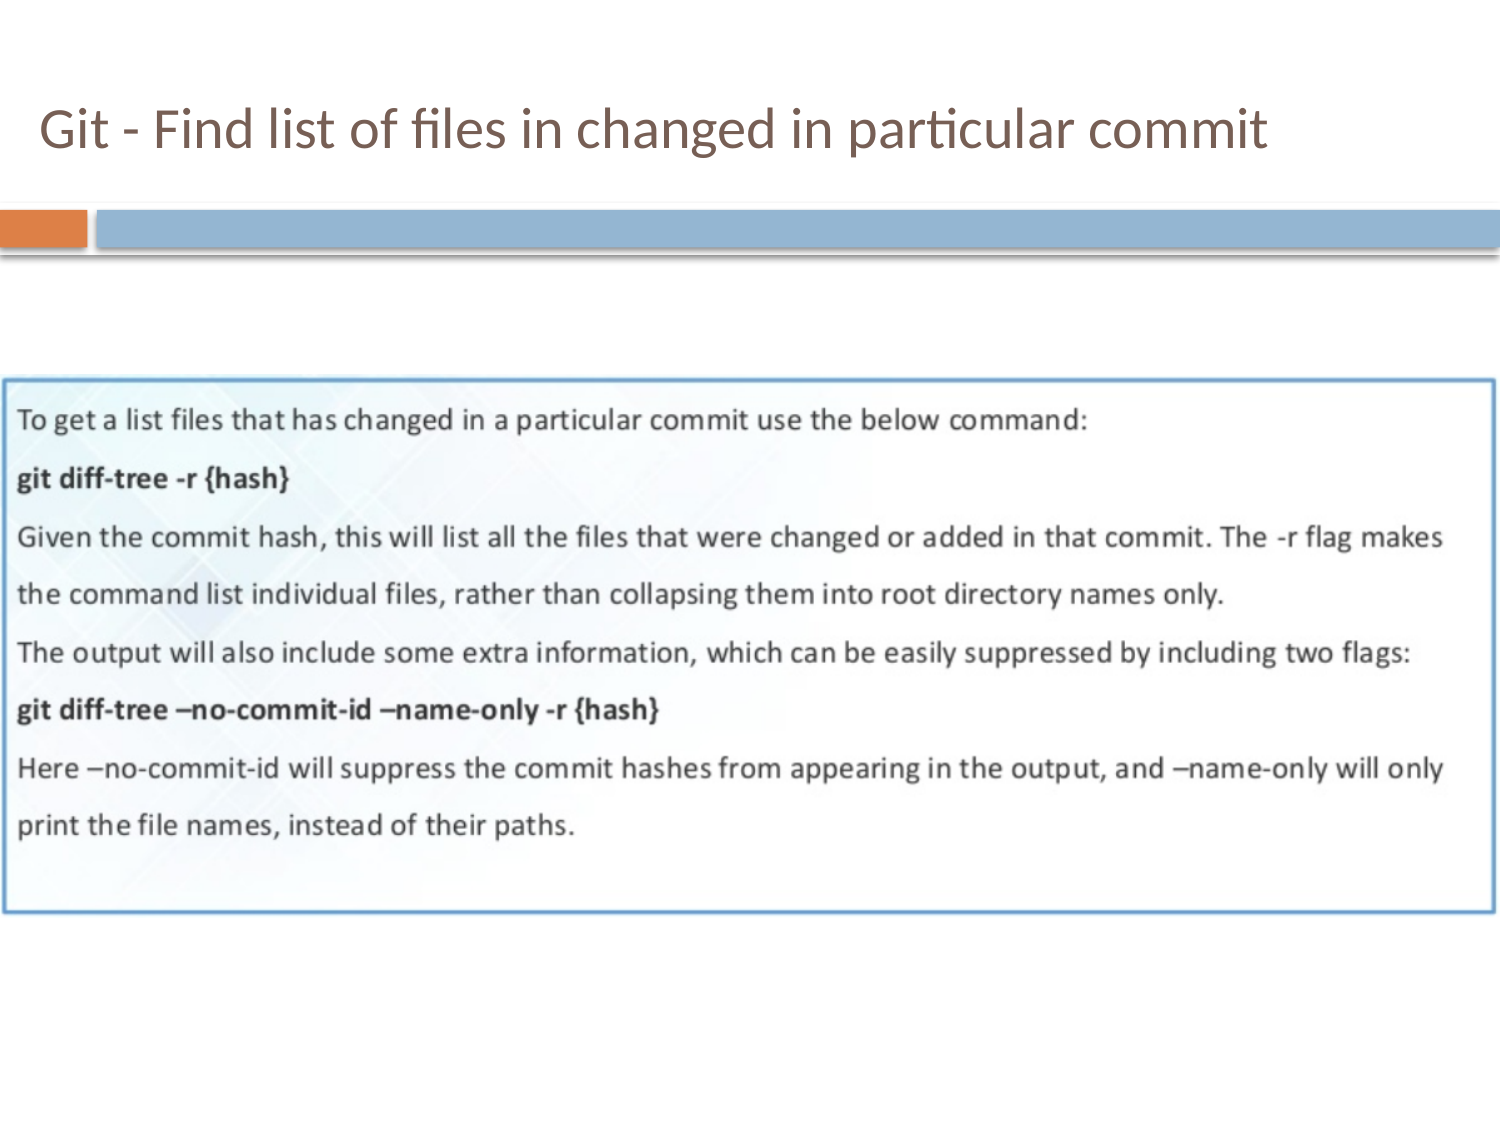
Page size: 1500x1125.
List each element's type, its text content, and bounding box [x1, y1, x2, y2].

title Git - Find list of files in changed in particular commit [24, 44, 1363, 208]
picture [0, 374, 1500, 919]
